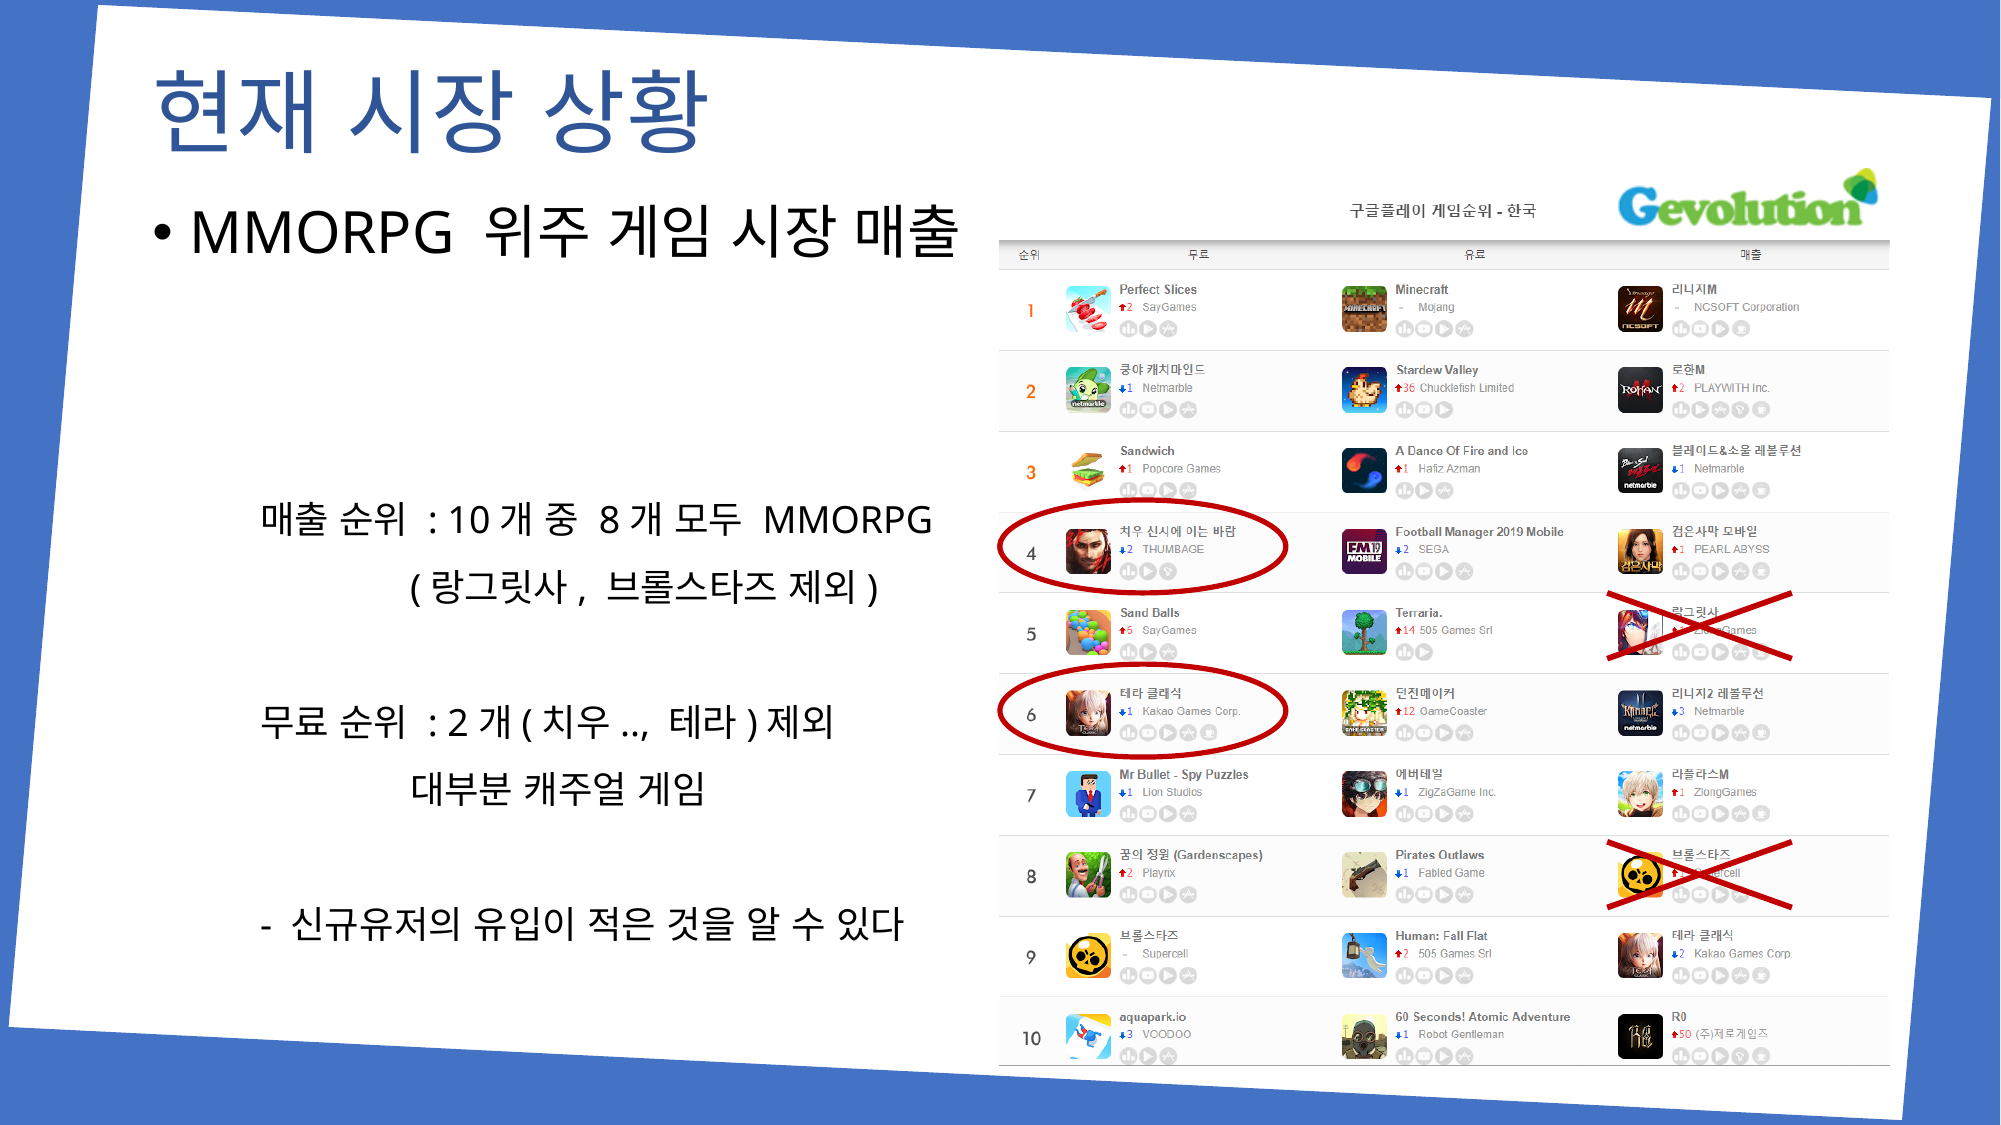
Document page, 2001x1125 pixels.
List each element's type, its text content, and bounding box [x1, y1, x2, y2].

list MMORPG 위주 게임 시장 매출 [137, 195, 999, 910]
text_box 매출 순위 : 10개 중 8개 모두 MMORPG (랑그릿사, 브롤스타즈 제외) 무료 순위 : 2개(치우.., 테라)제외 대부분 캐주얼 게임 - 신규유저의 유입이 적은 것을 알 수 있다 [245, 466, 949, 954]
title 현재 시장 상황 [137, 59, 1863, 195]
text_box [999, 168, 1894, 1065]
